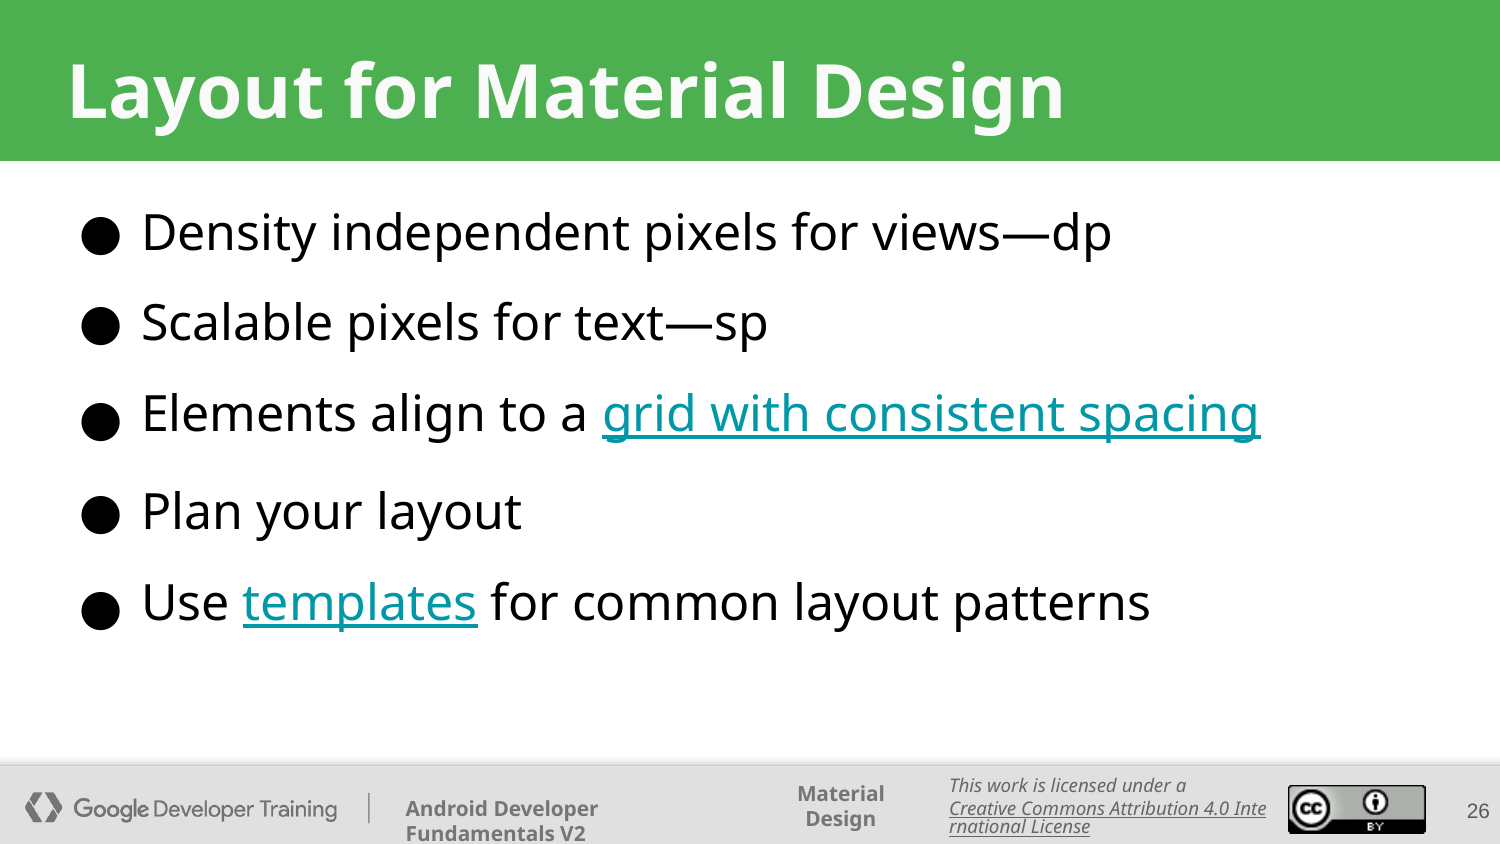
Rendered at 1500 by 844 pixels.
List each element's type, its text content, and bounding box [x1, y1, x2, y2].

title Layout for Material Design [51, 28, 1449, 122]
slide_number ‹#› [1414, 777, 1500, 842]
picture [0, 161, 1500, 844]
list Density independent pixels for views—dp Scalable pixels for text—sp Elements align to a grid with consistent spacing Plan your layout Use templates for common layout patterns [51, 176, 1449, 737]
